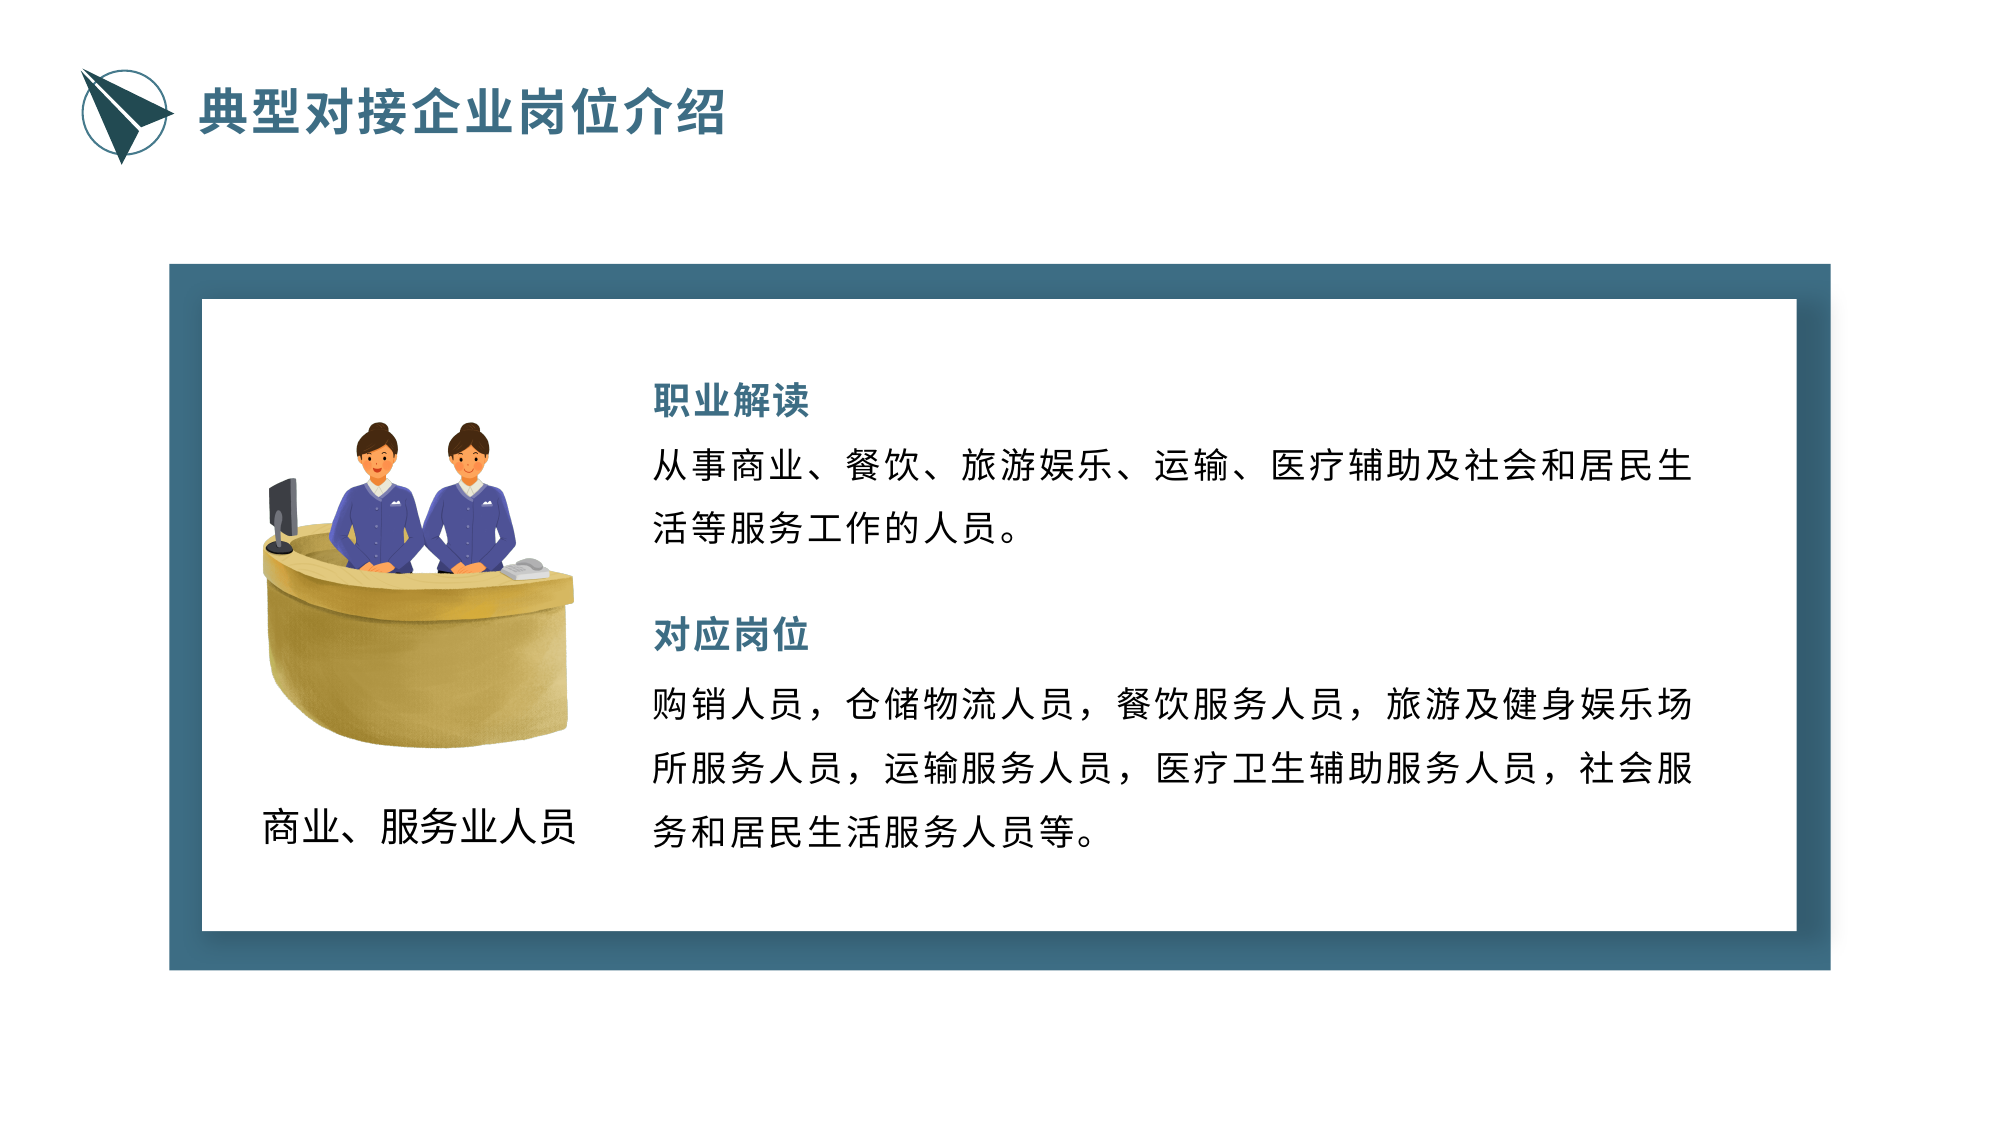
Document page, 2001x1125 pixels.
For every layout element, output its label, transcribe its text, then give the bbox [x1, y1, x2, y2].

text_box 对应岗位 [639, 603, 826, 653]
picture [212, 376, 614, 789]
text_box [201, 298, 1798, 932]
text_box [168, 263, 1832, 971]
text_box 商业、服务业人员 [246, 795, 593, 858]
text_box 购销人员，仓储物流人员，餐饮服务人员，旅游及健身娱乐场所服务人员，运输服务人员，医疗卫生辅助服务人员，社会服务和居民生活服务人员等。 [638, 653, 1717, 860]
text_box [80, 68, 175, 165]
text_box 典型对接企业岗位介绍 [183, 72, 1184, 148]
text_box 从事商业、餐饮、旅游娱乐、运输、医疗辅助及社会和居民生活等服务工作的人员。 [638, 414, 1717, 557]
text_box 职业解读 [639, 369, 826, 414]
